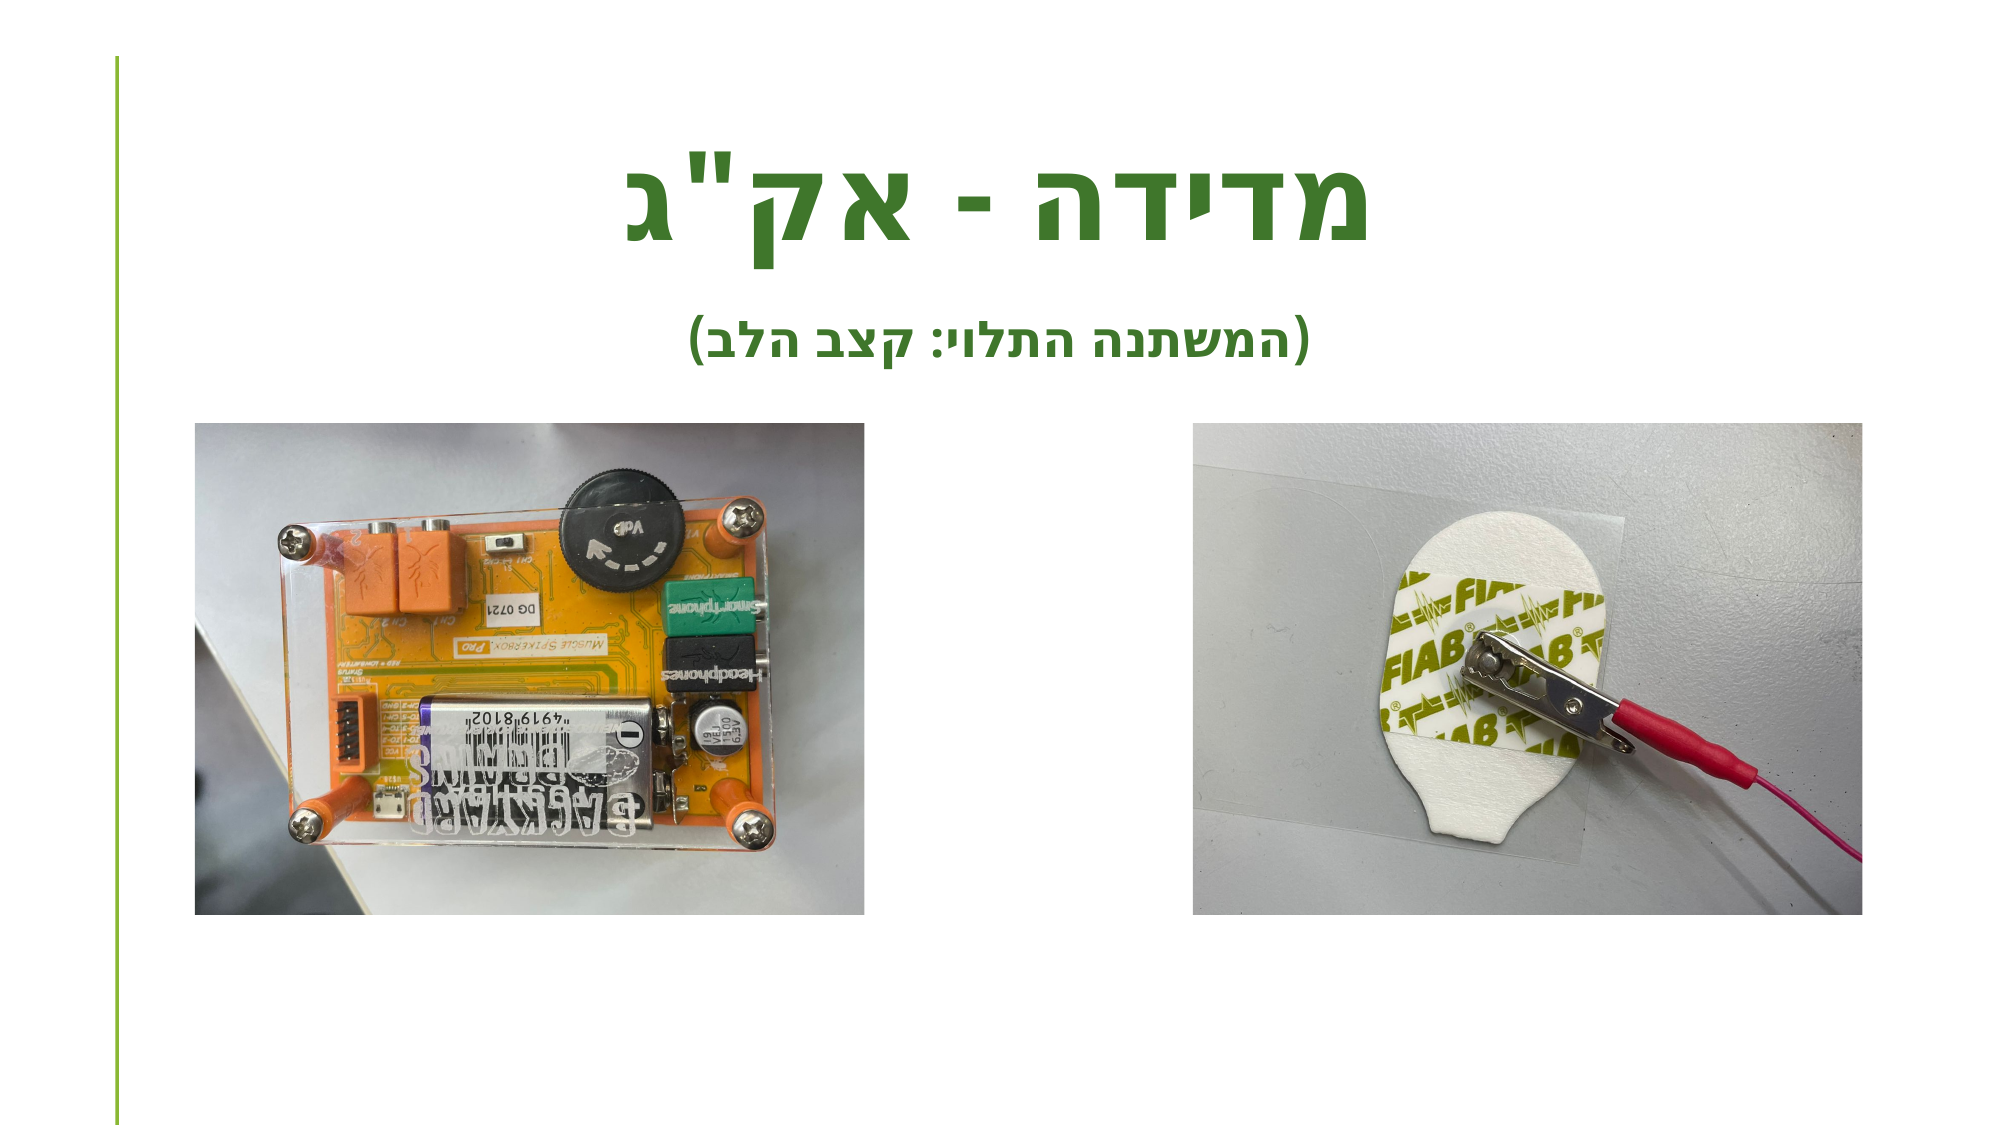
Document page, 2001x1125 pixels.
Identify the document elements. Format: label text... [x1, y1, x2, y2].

picture [1192, 423, 1863, 915]
title מדידה - אק"ג (המשתנה התלוי: קצב הלב) [137, 128, 1863, 377]
picture [194, 334, 865, 1004]
